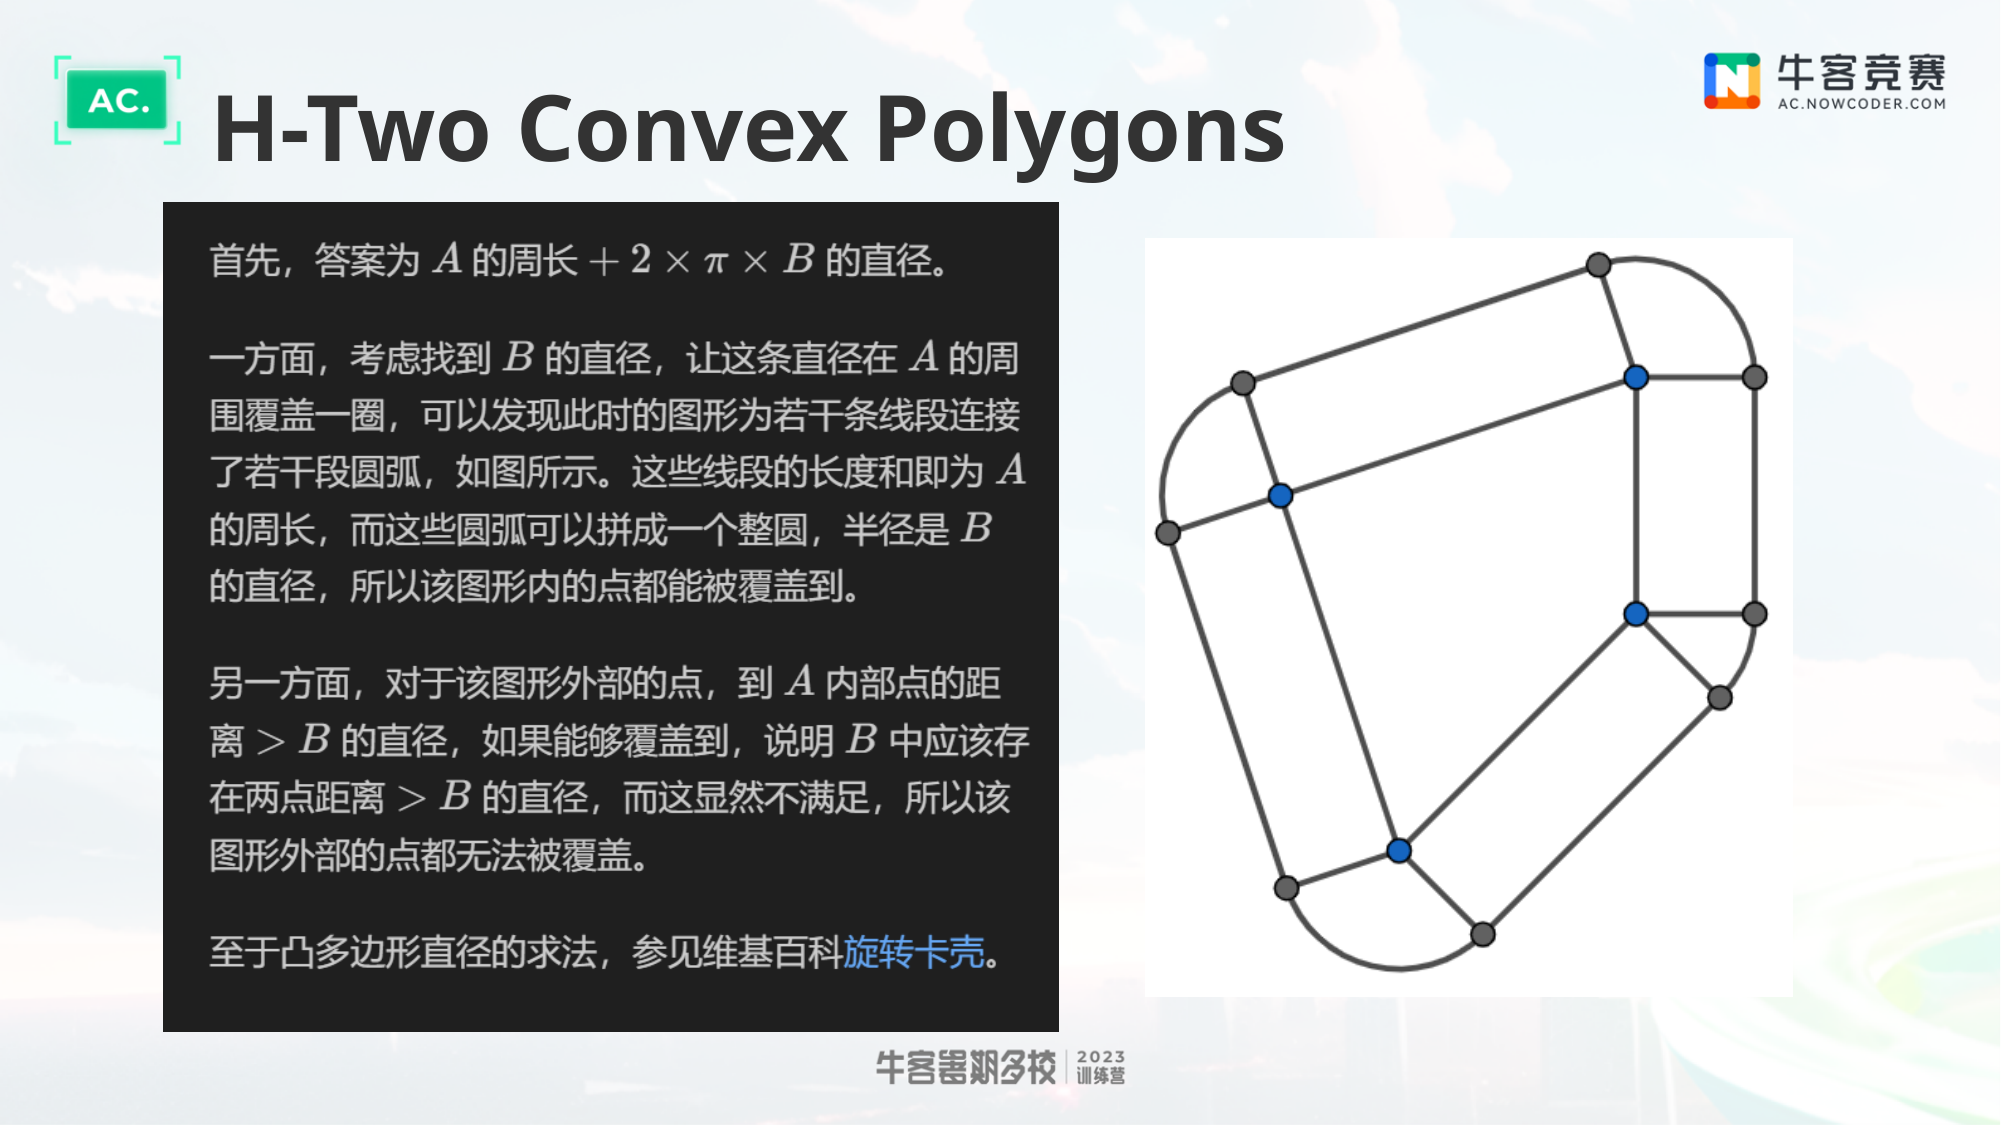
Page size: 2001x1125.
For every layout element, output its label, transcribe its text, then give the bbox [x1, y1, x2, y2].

title H-Two Convex Polygons [195, 59, 1653, 203]
picture [0, 0, 2001, 1125]
